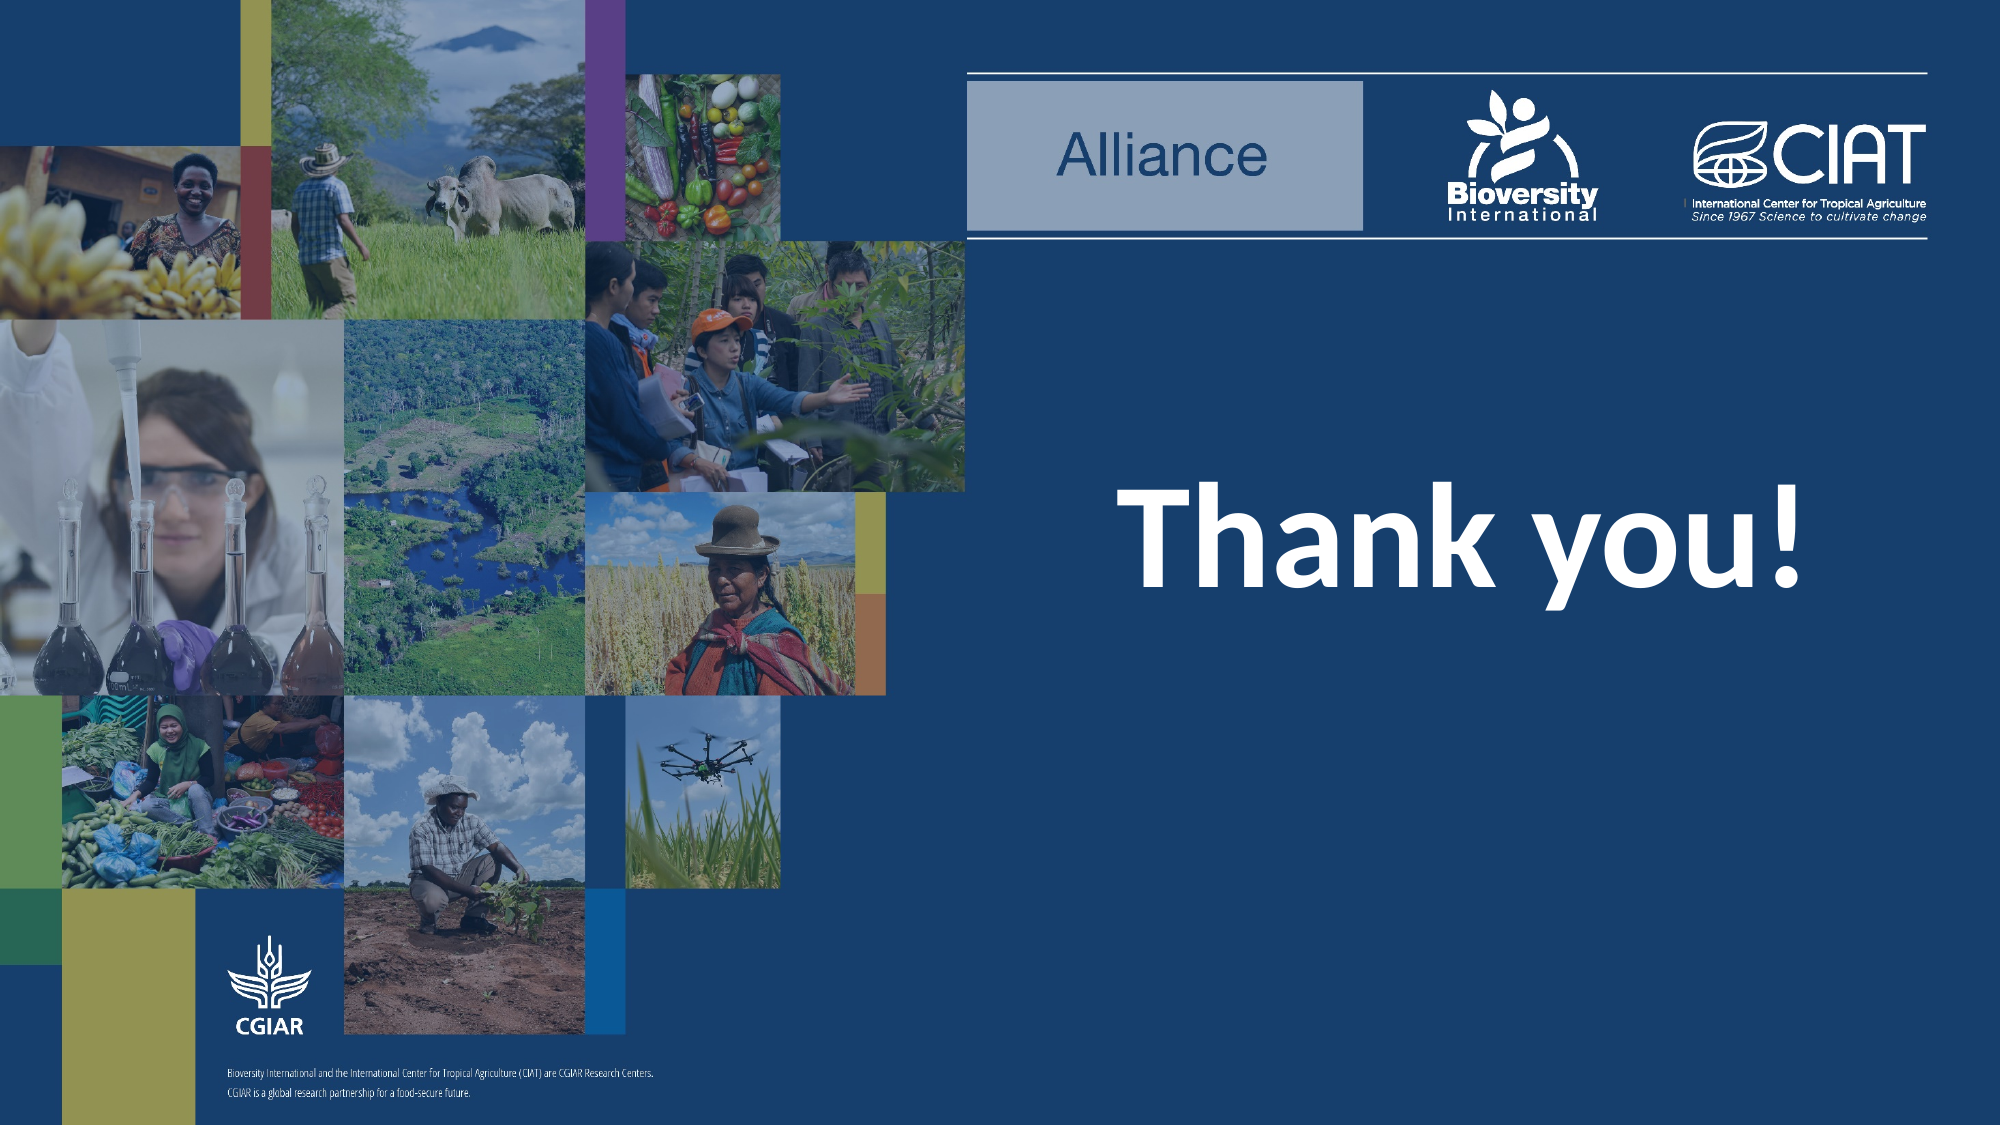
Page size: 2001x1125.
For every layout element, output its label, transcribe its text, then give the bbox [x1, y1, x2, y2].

picture [0, 0, 2000, 1125]
title Thank you! [1000, 450, 1928, 663]
